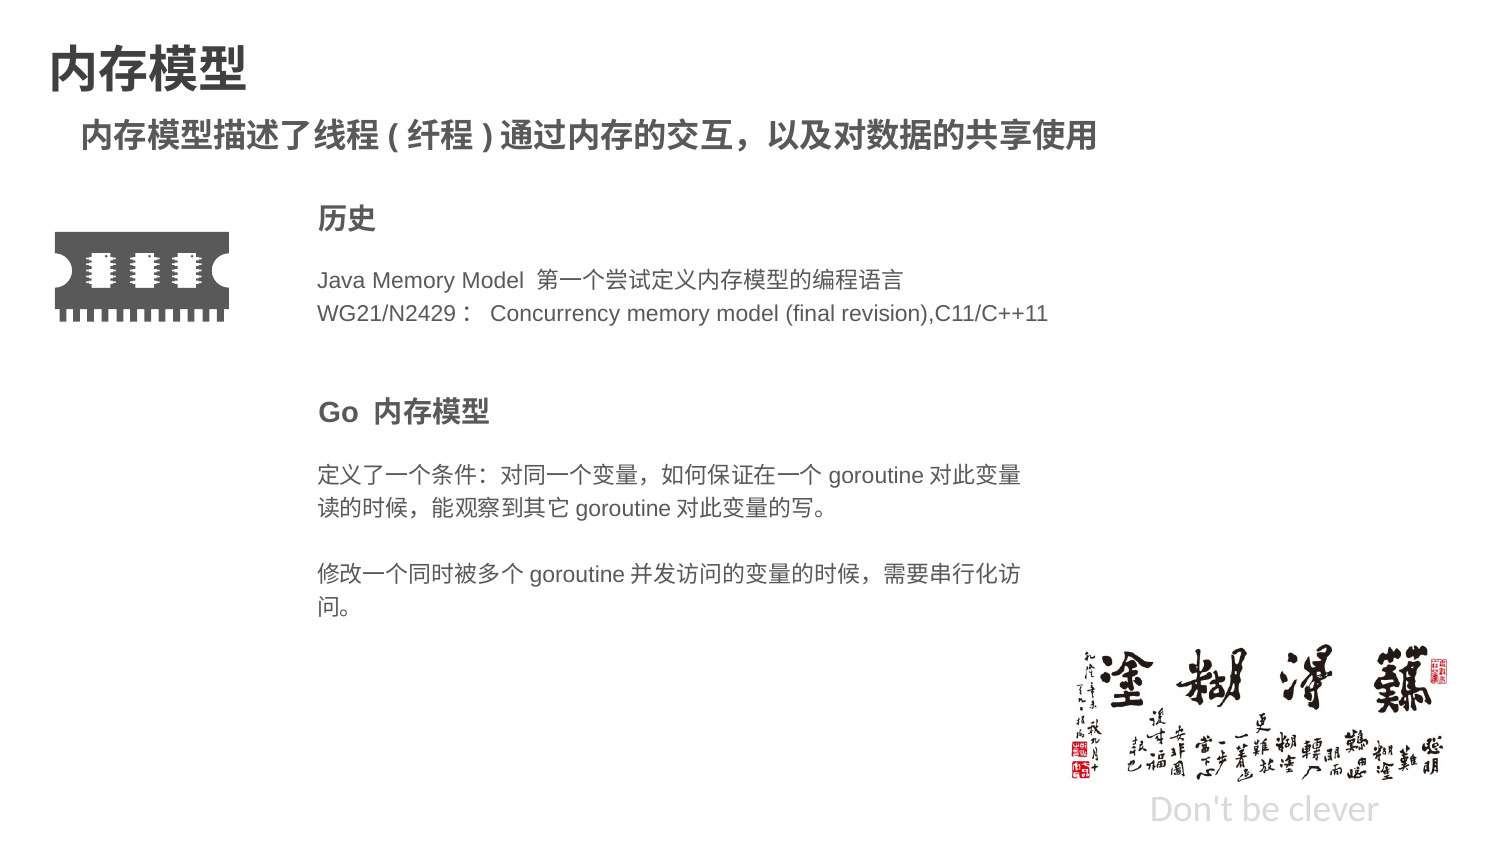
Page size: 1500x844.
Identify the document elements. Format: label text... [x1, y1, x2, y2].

text_box Don't be clever [1135, 803, 1420, 836]
text_box 内存模型描述了线程(纤程)通过内存的交互，以及对数据的共享使用 [64, 106, 1451, 163]
text_box [54, 231, 229, 322]
text_box 内存模型 [32, 29, 567, 106]
text_box 定义了一个条件：对同一个变量，如何保证在一个goroutine对此变量读的时候，能观察到其它goroutine对此变量的写。 修改一个同时被多个goroutine并发访问的变量的时候，需要串行化访问。 [307, 450, 1044, 656]
picture [1062, 625, 1456, 795]
text_box Go 内存模型 [307, 380, 591, 434]
text_box 历史 [307, 187, 591, 241]
text_box Java Memory Model 第一个尝试定义内存模型的编程语言 WG21/N2429：Concurrency memory model (final revision),C11/C++11 [307, 255, 1063, 362]
